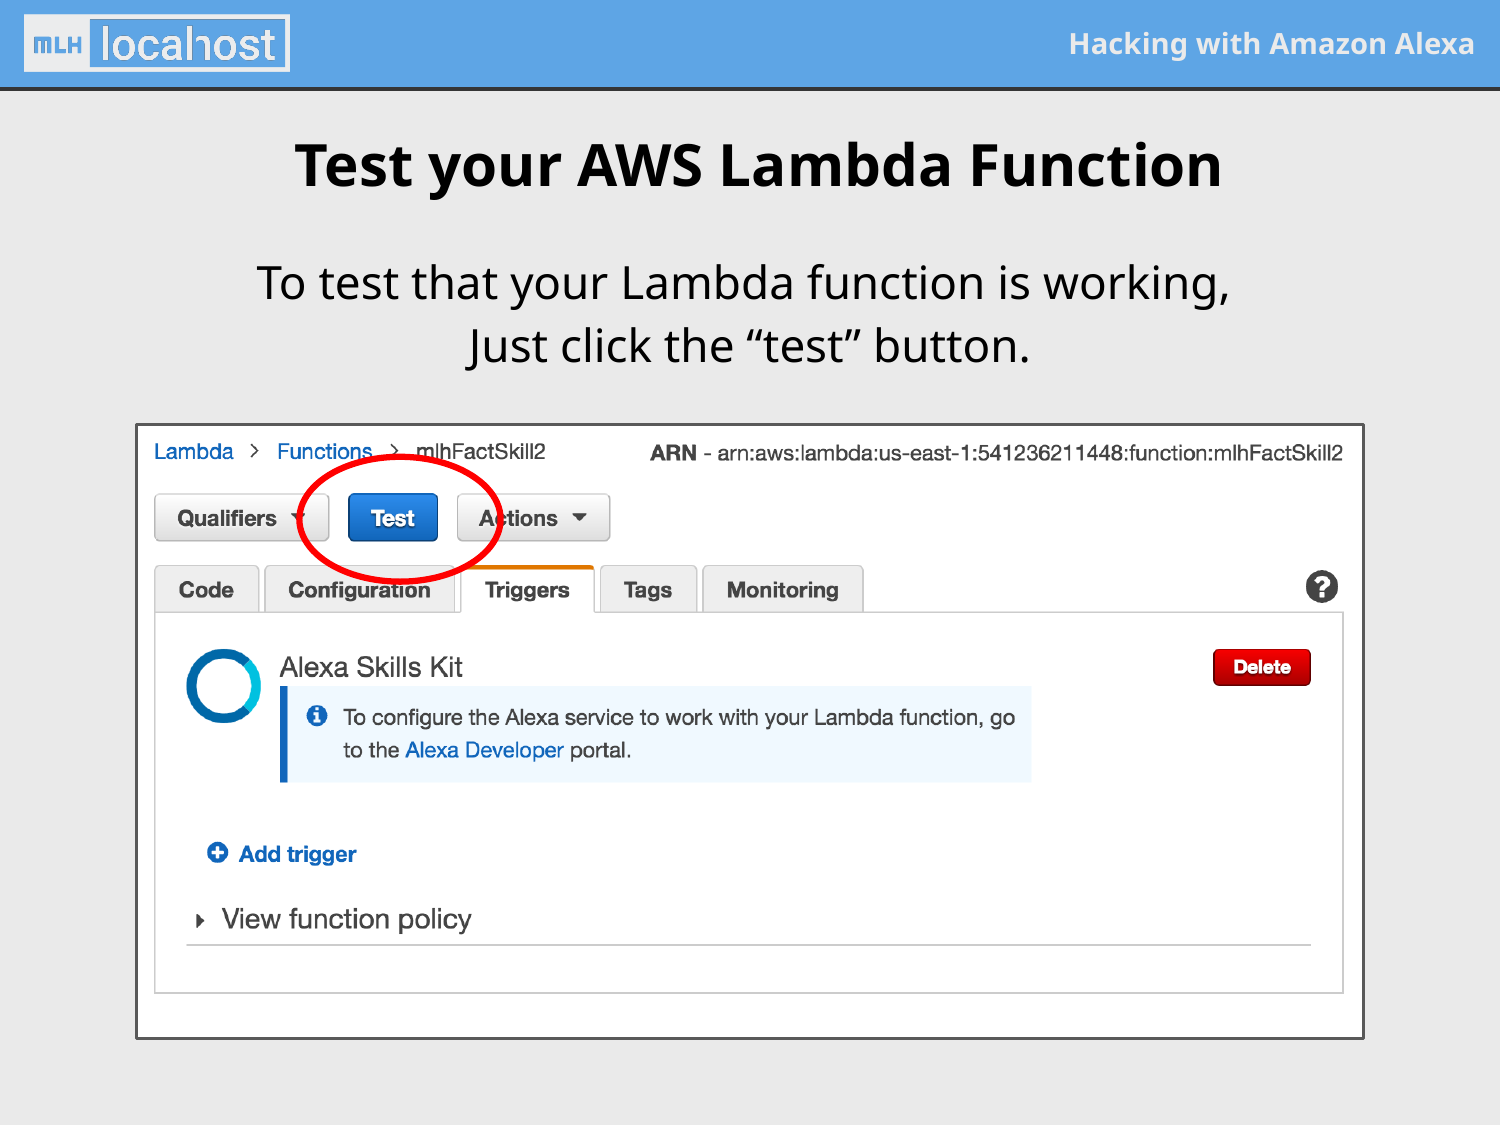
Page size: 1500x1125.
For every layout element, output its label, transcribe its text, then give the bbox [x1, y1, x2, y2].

picture [137, 425, 1363, 1037]
title Test your AWS Lambda Function [36, 95, 1484, 231]
text_box To test that your Lambda function is working, Just click the “test” button. [138, 230, 1362, 383]
picture [24, 14, 290, 72]
